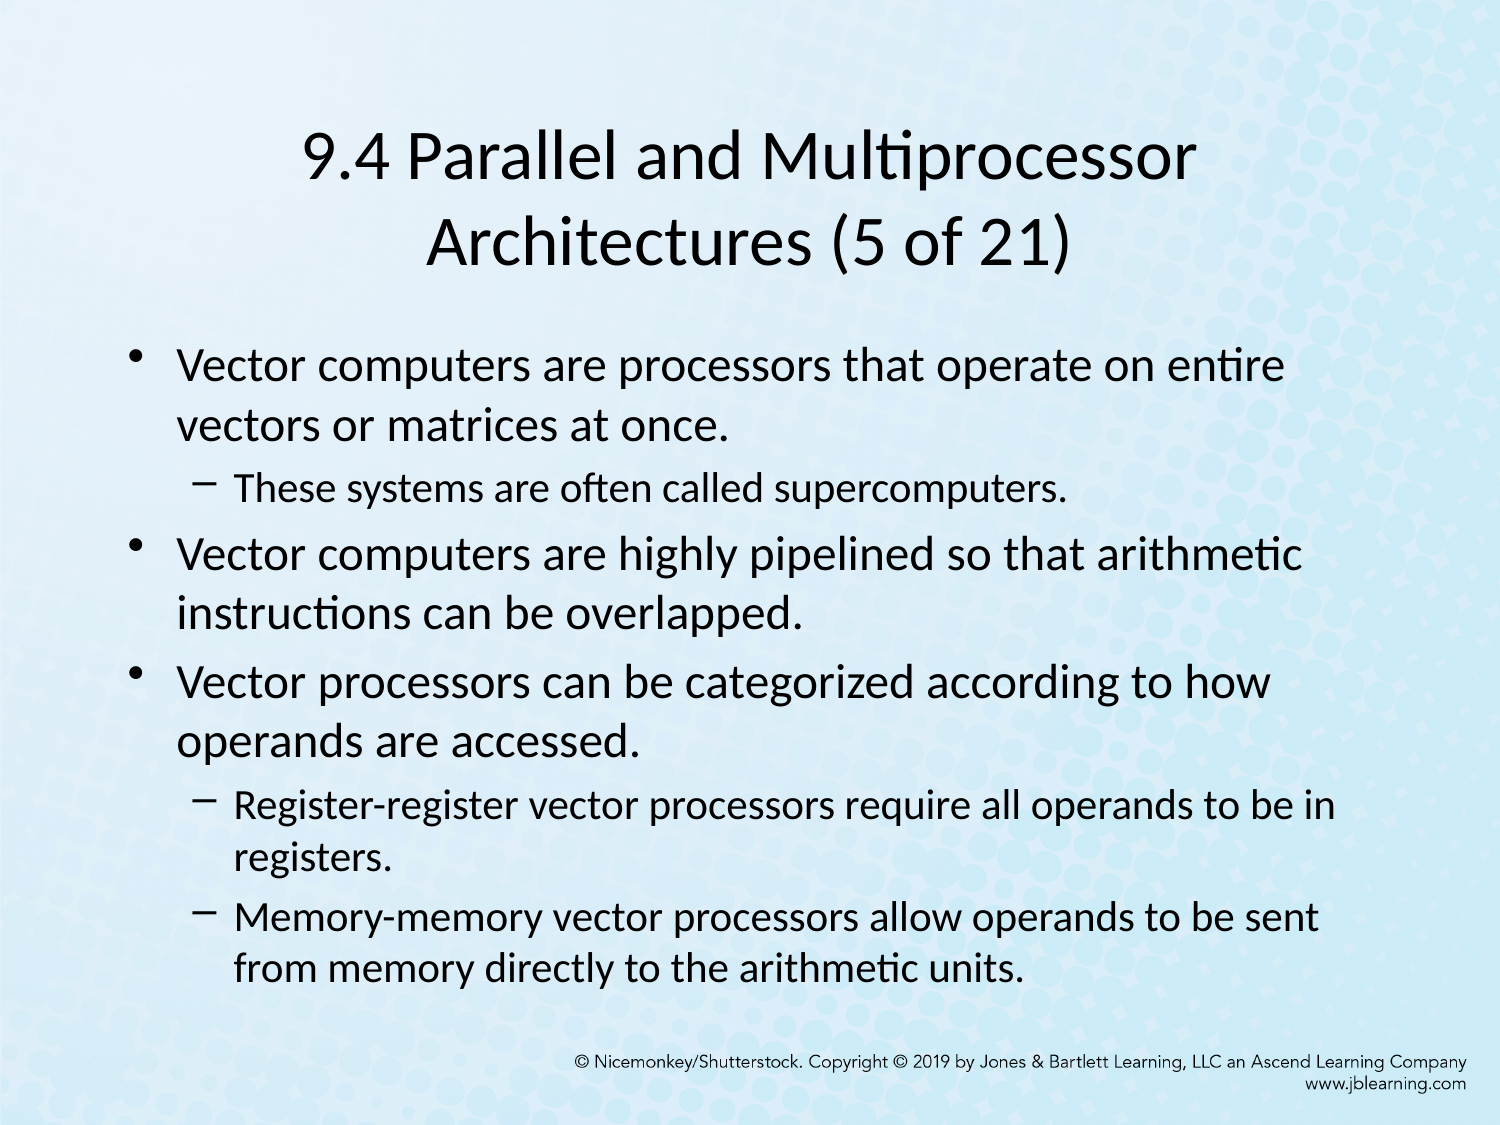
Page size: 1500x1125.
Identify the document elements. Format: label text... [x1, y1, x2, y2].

picture [0, 0, 1500, 1125]
list Vector computers are processors that operate on entire vectors or matrices at once. These systems are often called supercomputers. Vector computers are highly pipelined so that arithmetic instructions can be overlapped. Vector processors can be categorized according to how operands are accessed. Register-register vector processors require all operands to be in registers. Memory-memory vector processors allow operands to be sent from memory directly to the arithmetic units. [112, 324, 1388, 1000]
title 9.4 Parallel and Multiprocessor Architectures (5 of 21) [112, 99, 1388, 288]
